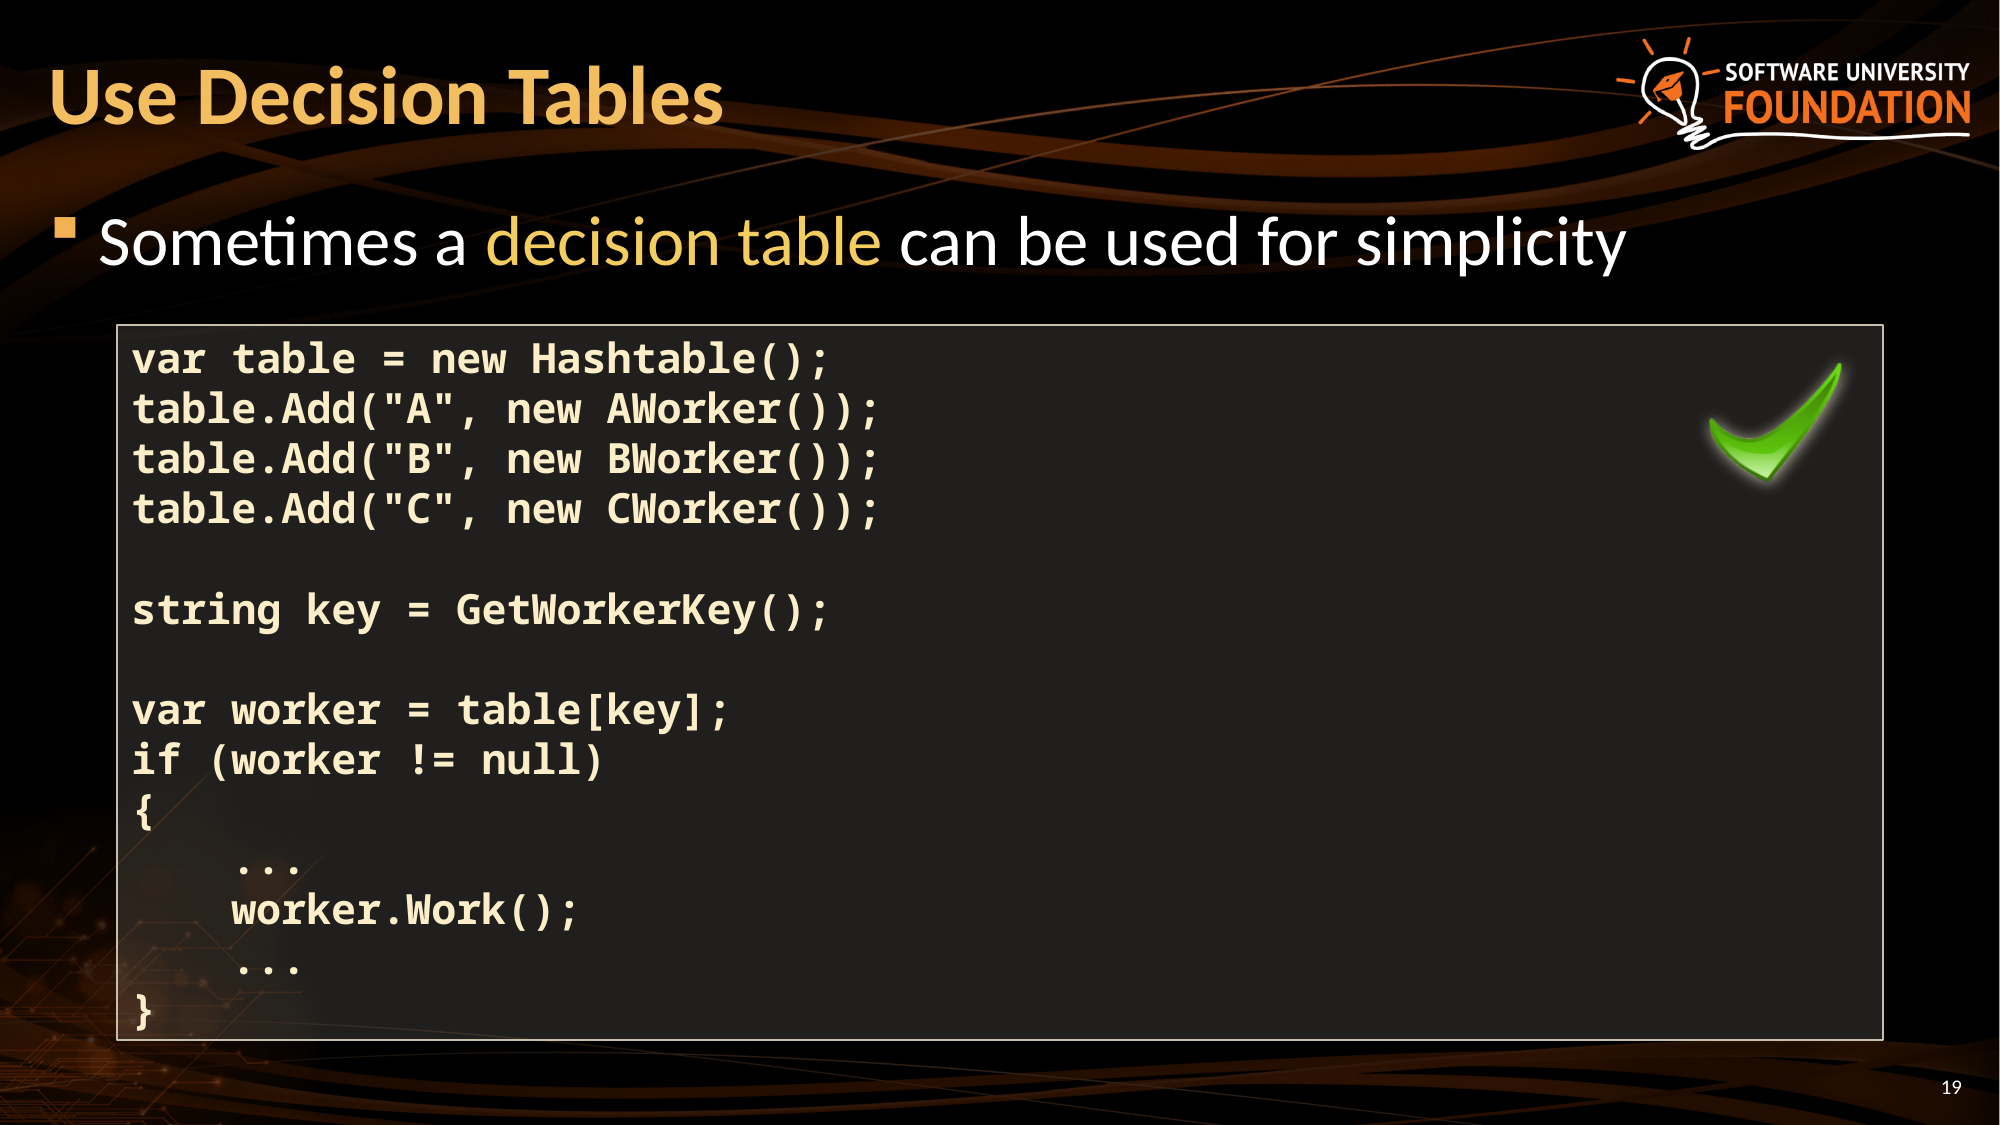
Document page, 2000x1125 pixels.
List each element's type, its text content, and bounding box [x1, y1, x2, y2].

list Sometimes a decision table can be used for simplicity [31, 188, 1968, 1103]
picture [0, 0, 2000, 1125]
title Avoiding Deep Nesting – Example (2) [1684, 338, 1858, 512]
title Use Decision Tables [30, 6, 1602, 189]
text_box var table = new Hashtable(); table.Add("A", new AWorker()); table.Add("B", new BWorker()); table.Add("C", new CWorker()); string key = GetWorkerKey(); var worker = table[key]; if (worker != null) { ... worker.Work(); ... } [116, 324, 1883, 1040]
title How Long Should a Loop Be? [1688, 342, 1854, 508]
